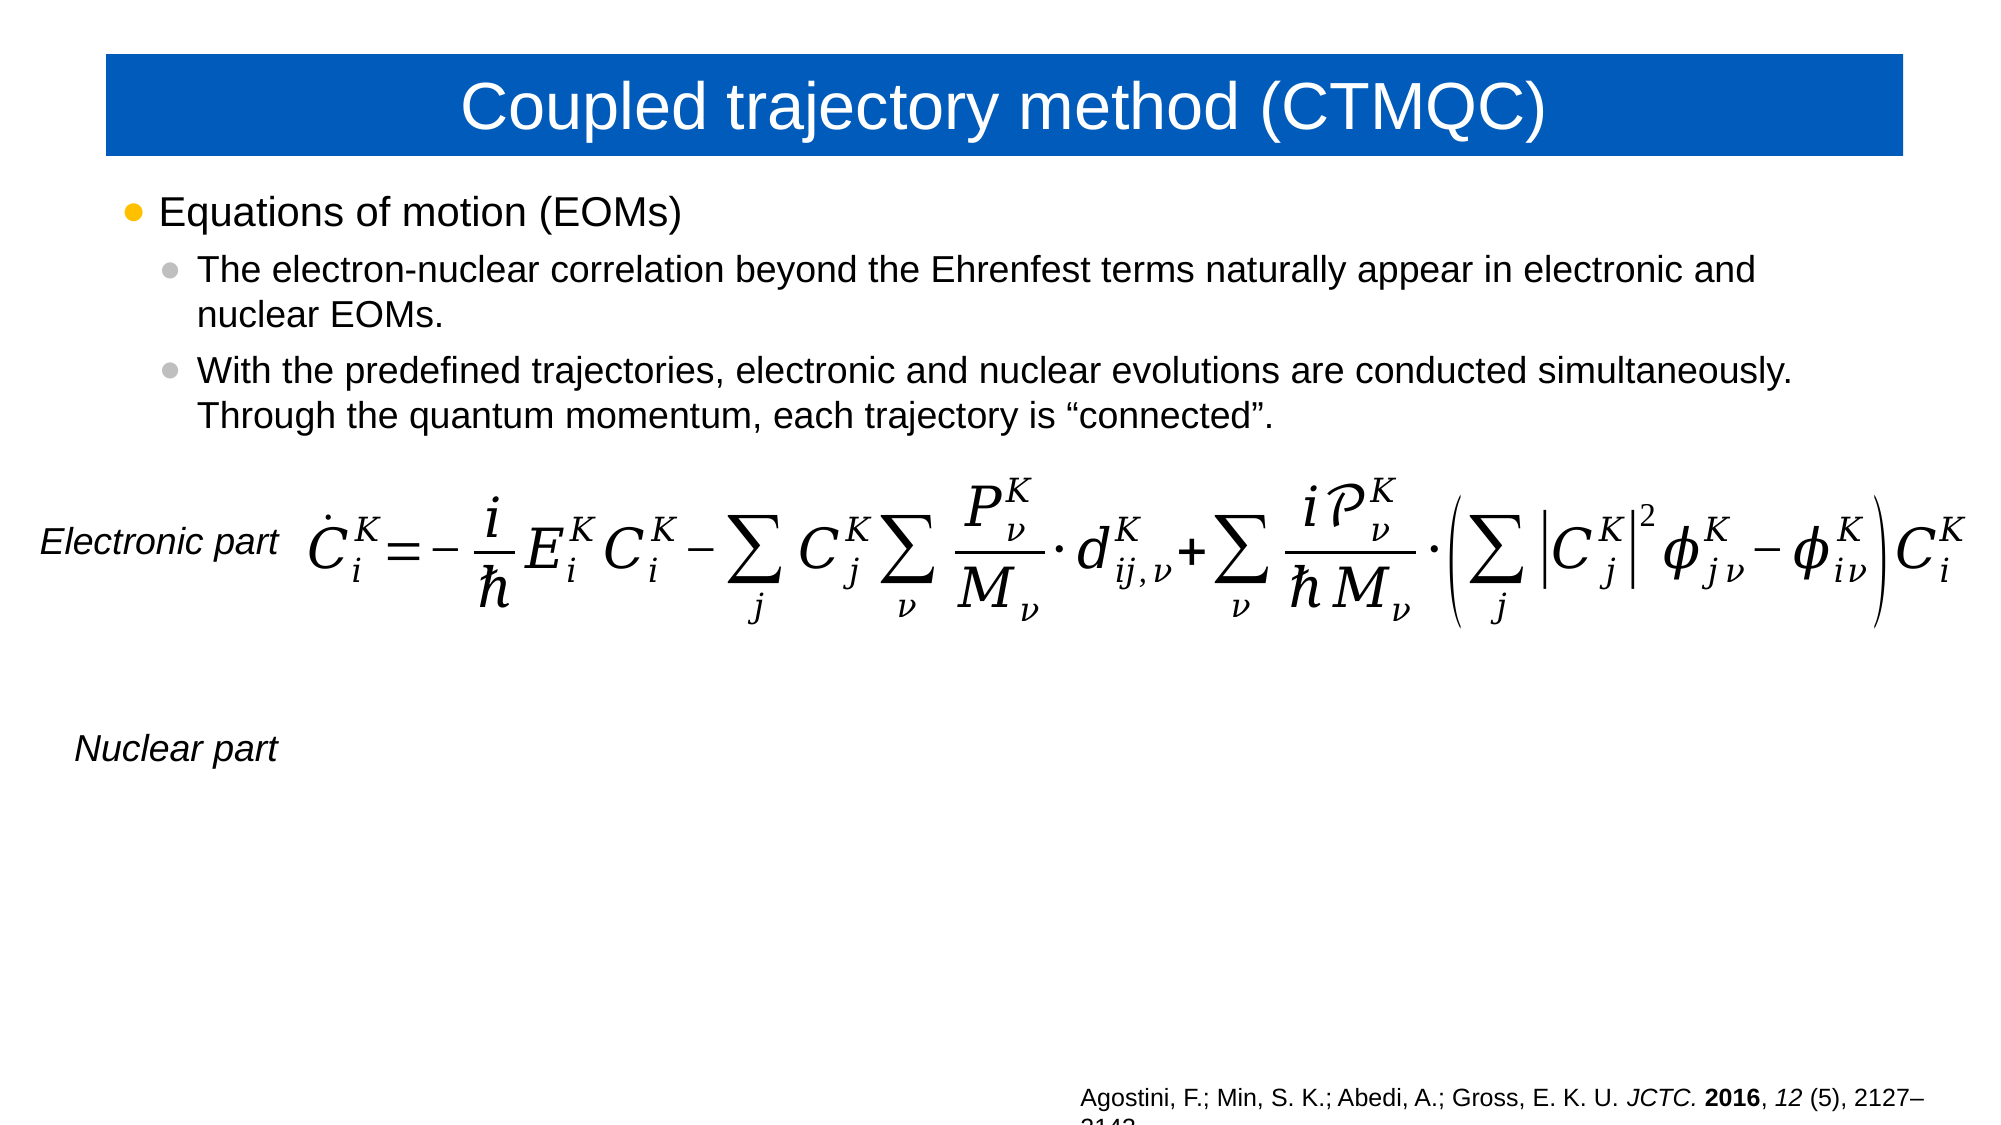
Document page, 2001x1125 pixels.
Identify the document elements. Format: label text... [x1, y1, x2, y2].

list Equations of motion (EOMs) The electron-nuclear correlation beyond the Ehrenfest terms naturally appear in electronic and nuclear EOMs. With the predefined trajectories, electronic and nuclear evolutions are conducted simultaneously. Through the quantum momentum, each trajectory is “connected”. [106, 177, 1904, 1083]
text_box Electronic part [24, 509, 294, 570]
text_box Nuclear part [59, 716, 293, 777]
title Coupled trajectory method (CTMQC) [106, 37, 1904, 177]
text_box Agostini, F.; Min, S. K.; Abedi, A.; Gross, E. K. U. JCTC. 2016, 12 (5), 2127–2143. [1065, 1073, 2000, 1125]
